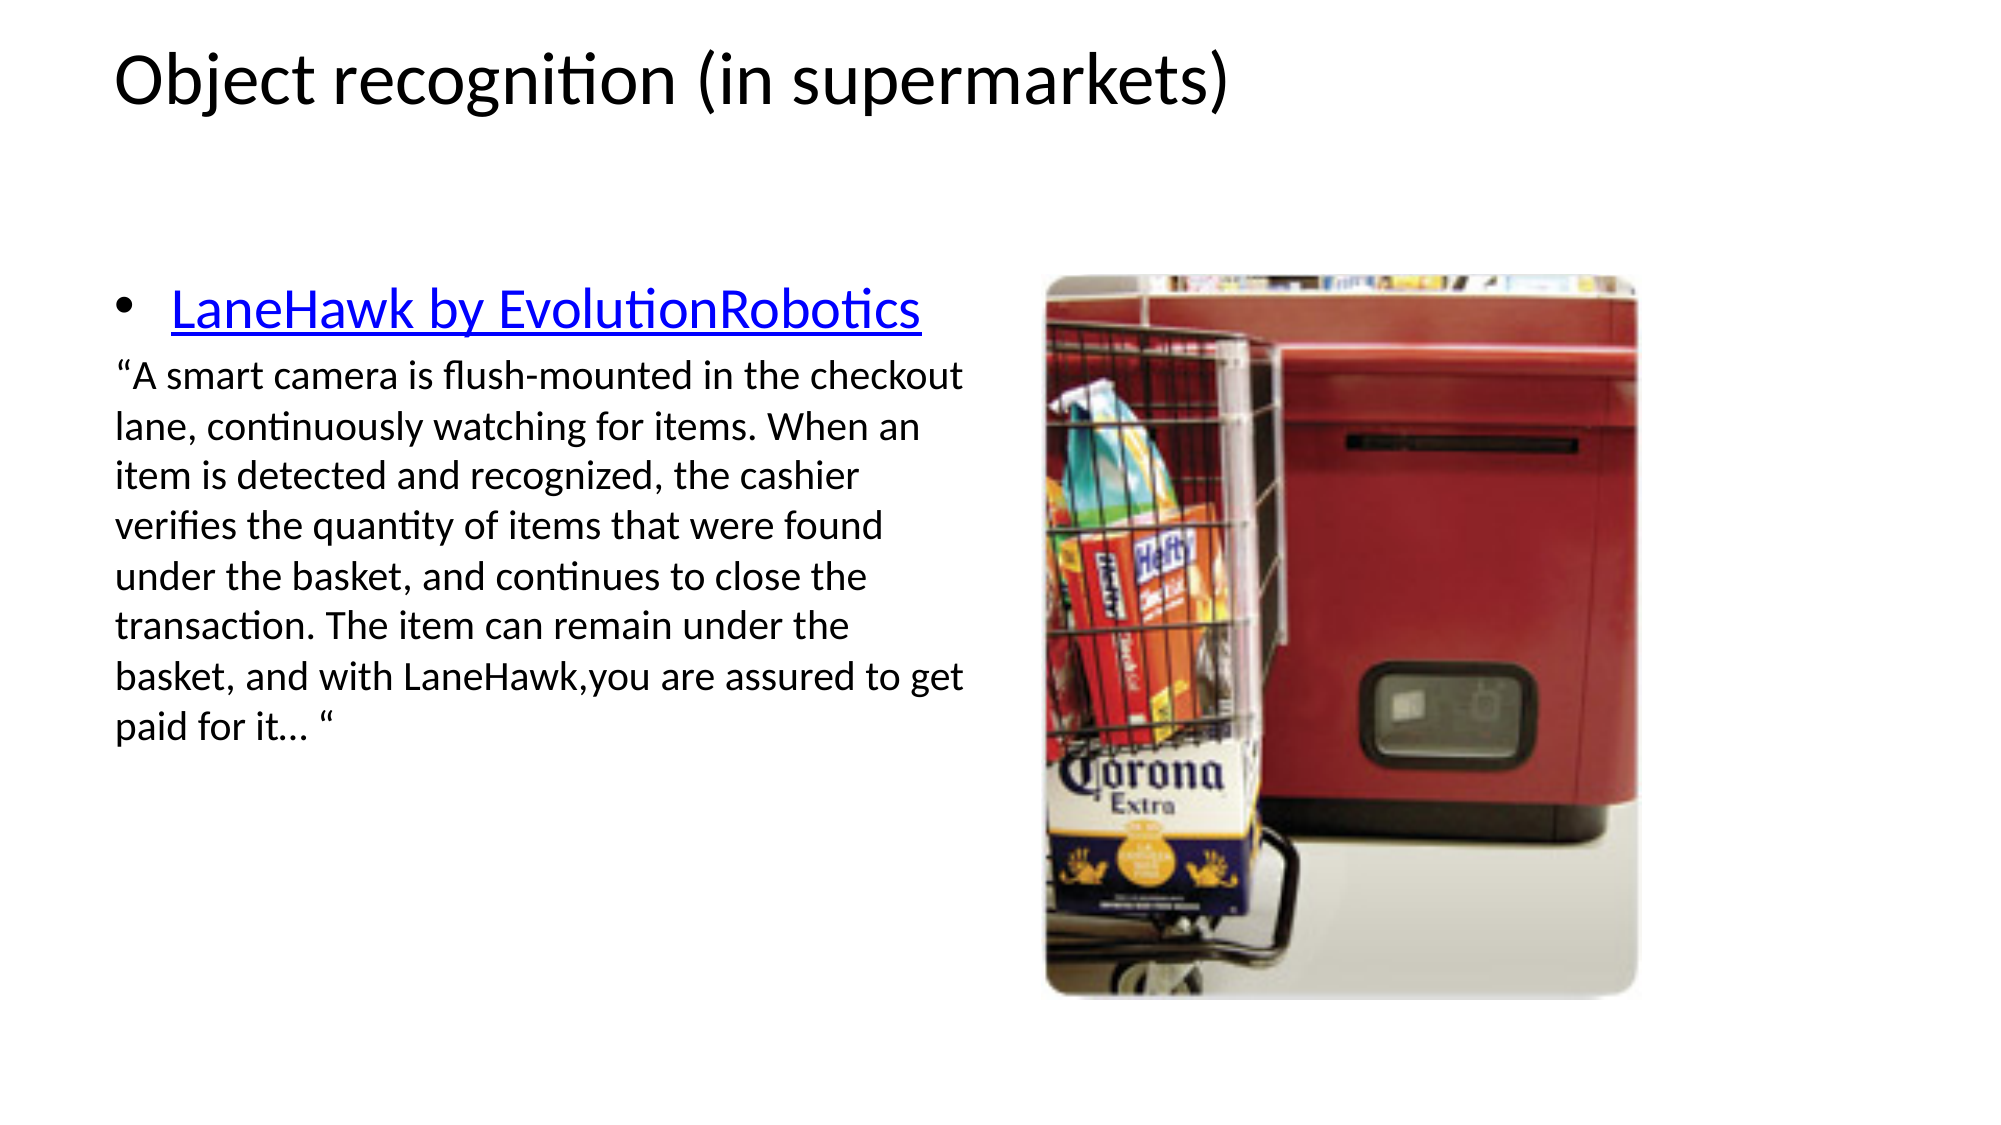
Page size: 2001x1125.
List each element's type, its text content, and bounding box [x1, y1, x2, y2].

title Object recognition (in supermarkets) [99, 0, 1900, 150]
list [1041, 274, 1642, 1001]
list LaneHawk by EvolutionRobotics “A smart camera is flush-mounted in the checkout lane, continuously watching for items. When an item is detected and recognized, the cashier verifies the quantity of items that were found under the basket, and continues to close the transaction. The item can remain under the basket, and with LaneHawk,you are assured to get paid for it… “ [98, 260, 985, 1007]
